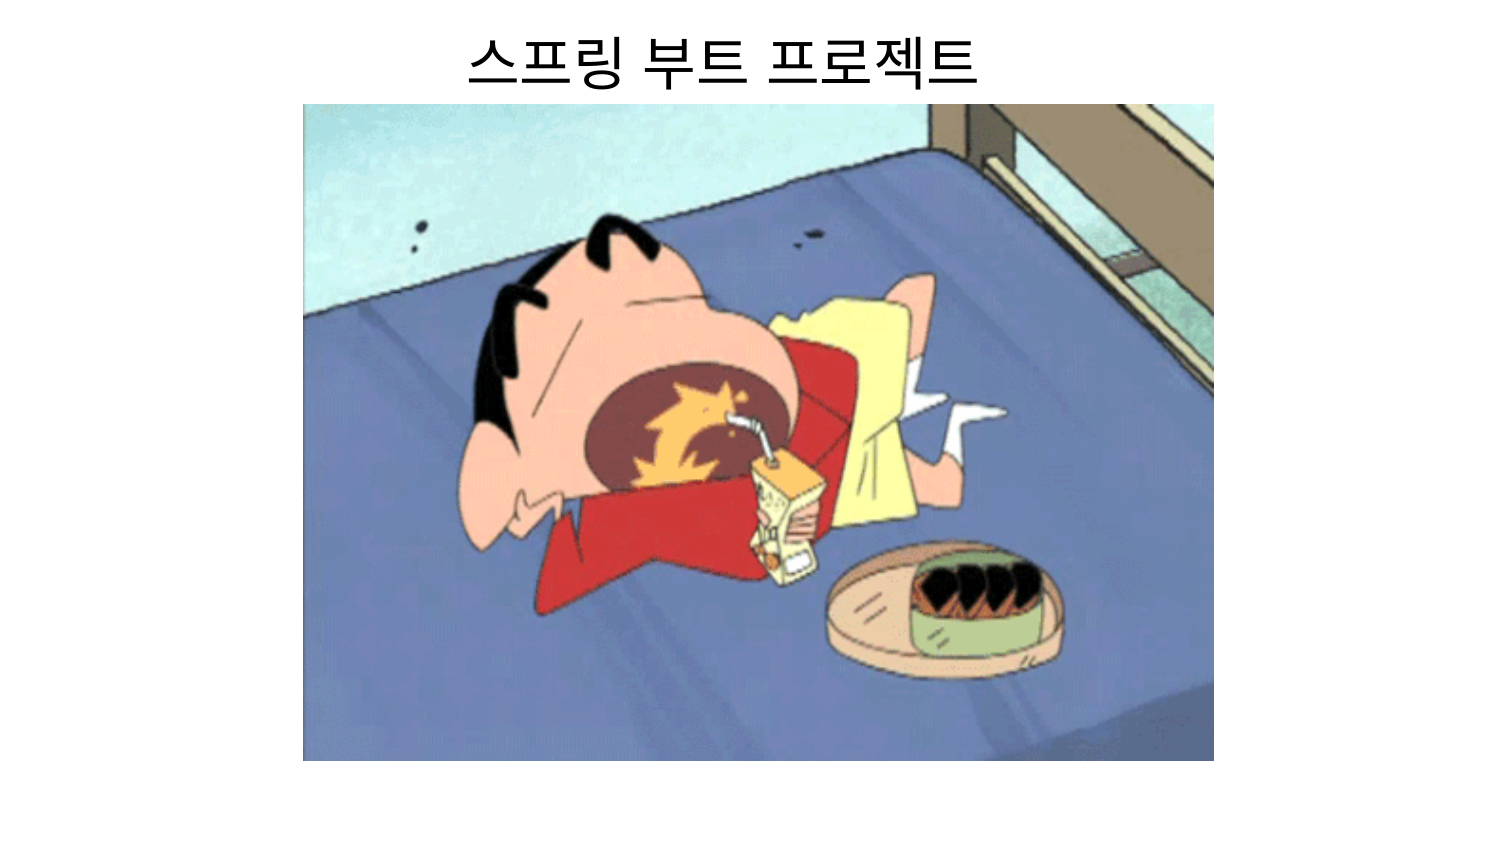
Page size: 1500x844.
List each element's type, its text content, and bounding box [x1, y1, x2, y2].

picture [303, 104, 1214, 761]
text_box 스프링 부트 프로젝트 [451, 12, 1066, 103]
